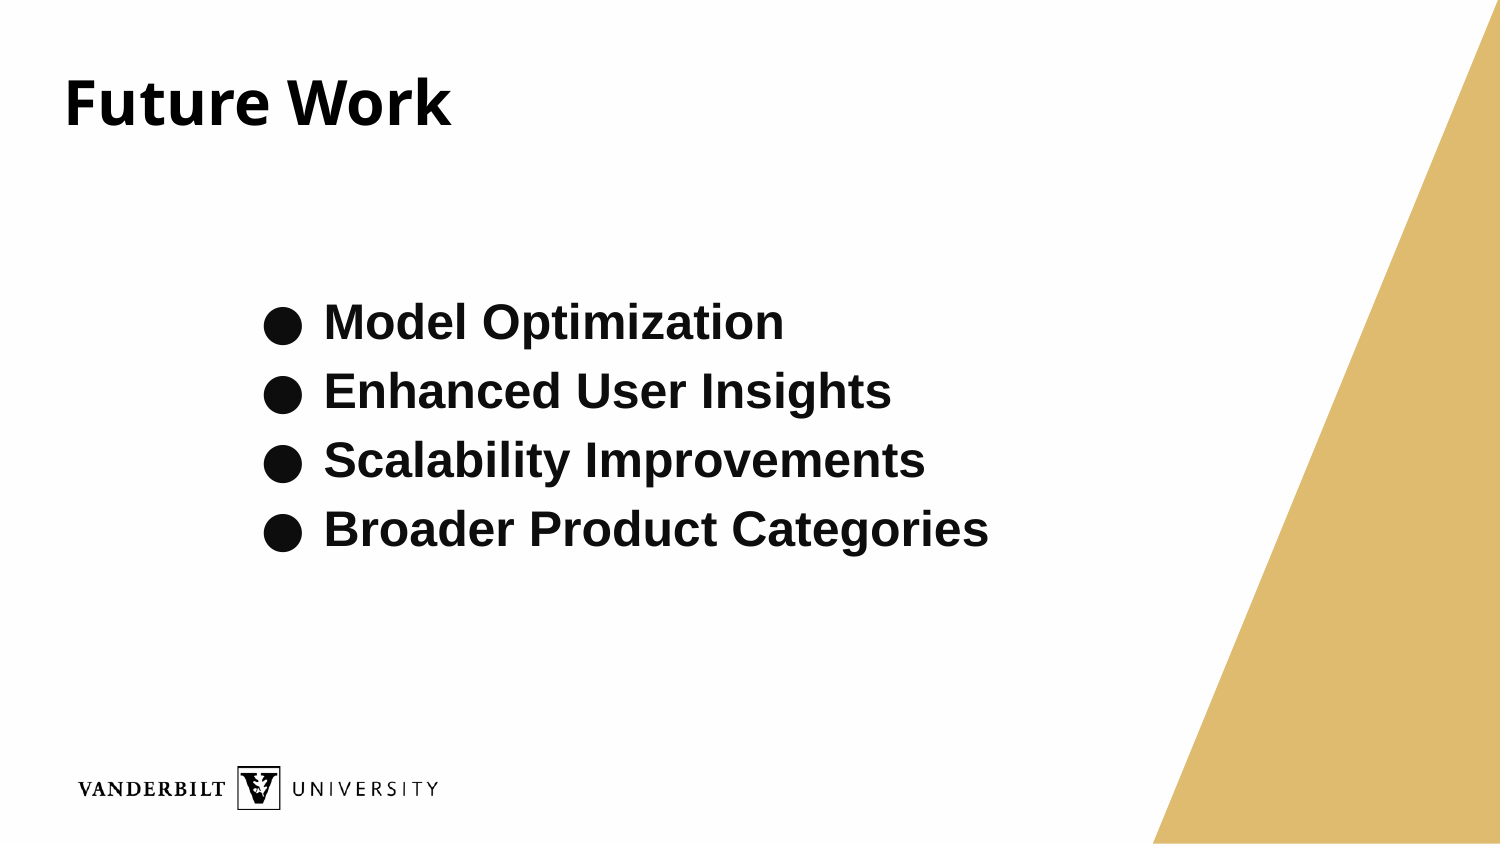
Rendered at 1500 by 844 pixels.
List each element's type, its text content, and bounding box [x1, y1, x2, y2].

picture [77, 766, 243, 810]
title Future Work [58, 0, 1187, 146]
list Model Optimization Enhanced User Insights Scalability Improvements Broader Product Categories [243, 275, 1372, 844]
